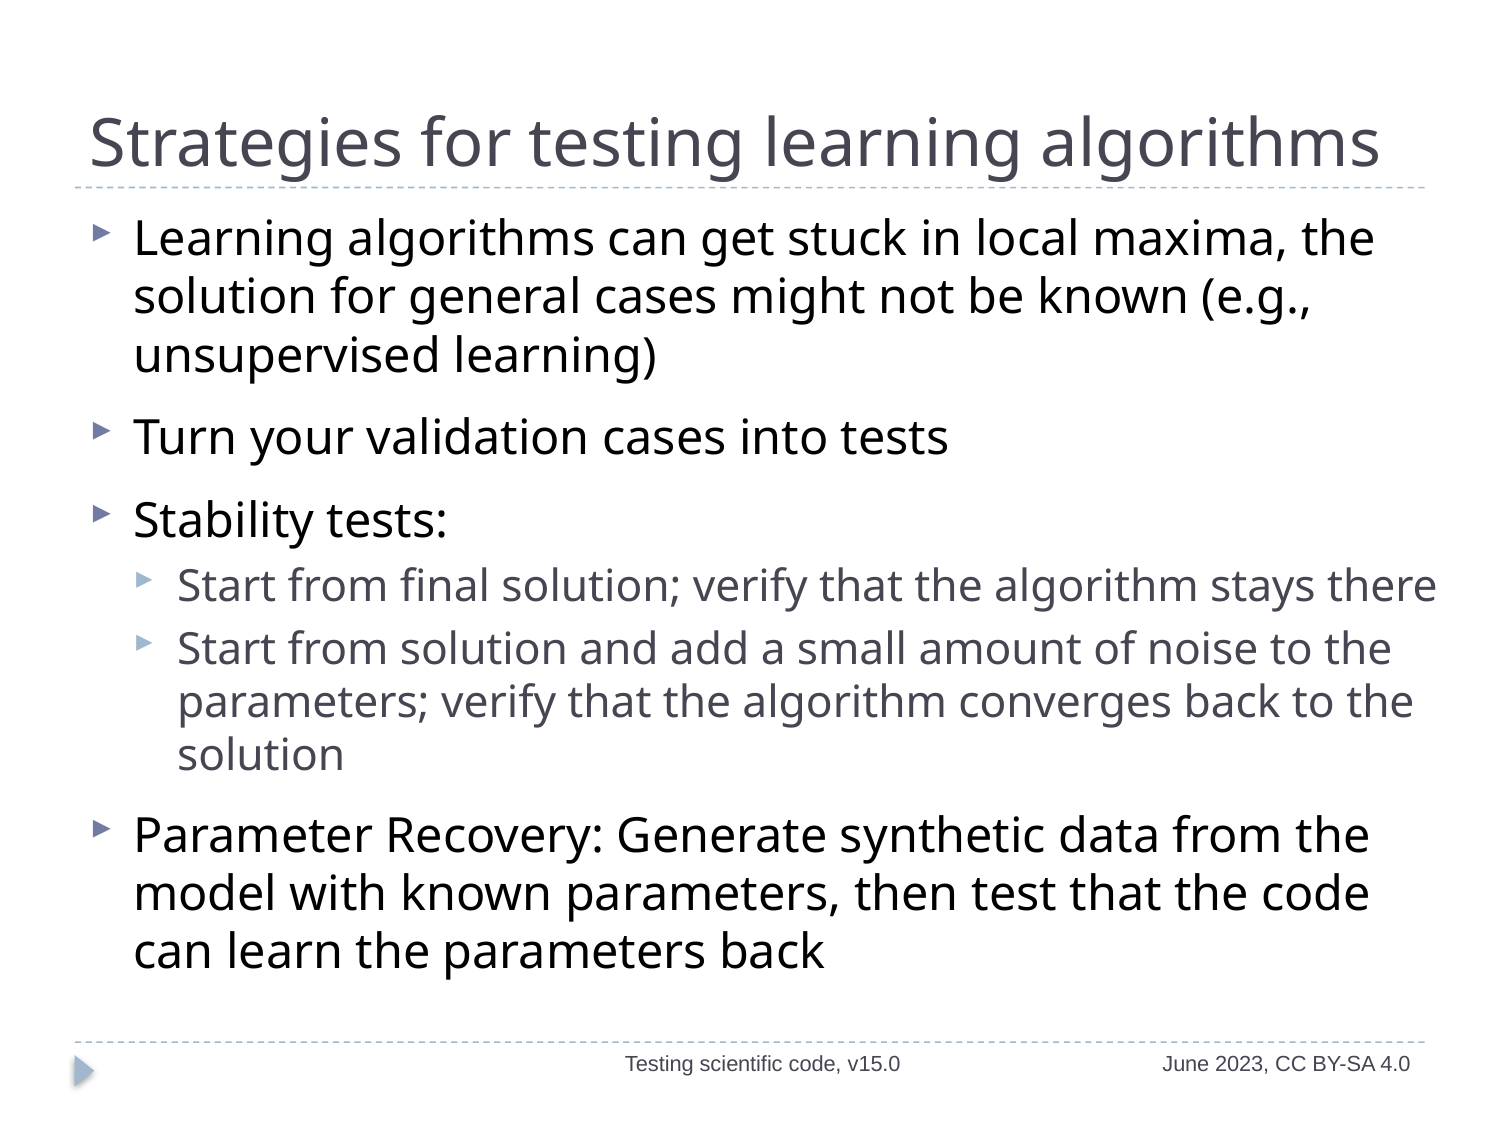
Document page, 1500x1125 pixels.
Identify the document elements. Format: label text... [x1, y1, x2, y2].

list Learning algorithms can get stuck in local maxima, the solution for general cases might not be known (e.g., unsupervised learning) Turn your validation cases into tests Stability tests: Start from final solution; verify that the algorithm stays there Start from solution and add a small amount of noise to the parameters; verify that the algorithm converges back to the solution Parameter Recovery: Generate synthetic data from the model with known parameters, then test that the code can learn the parameters back [75, 200, 1459, 1010]
title Strategies for testing learning algorithms [75, 24, 1425, 188]
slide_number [1051, 1042, 1426, 1103]
footer Testing scientific code, v15.0 [475, 1042, 1051, 1103]
